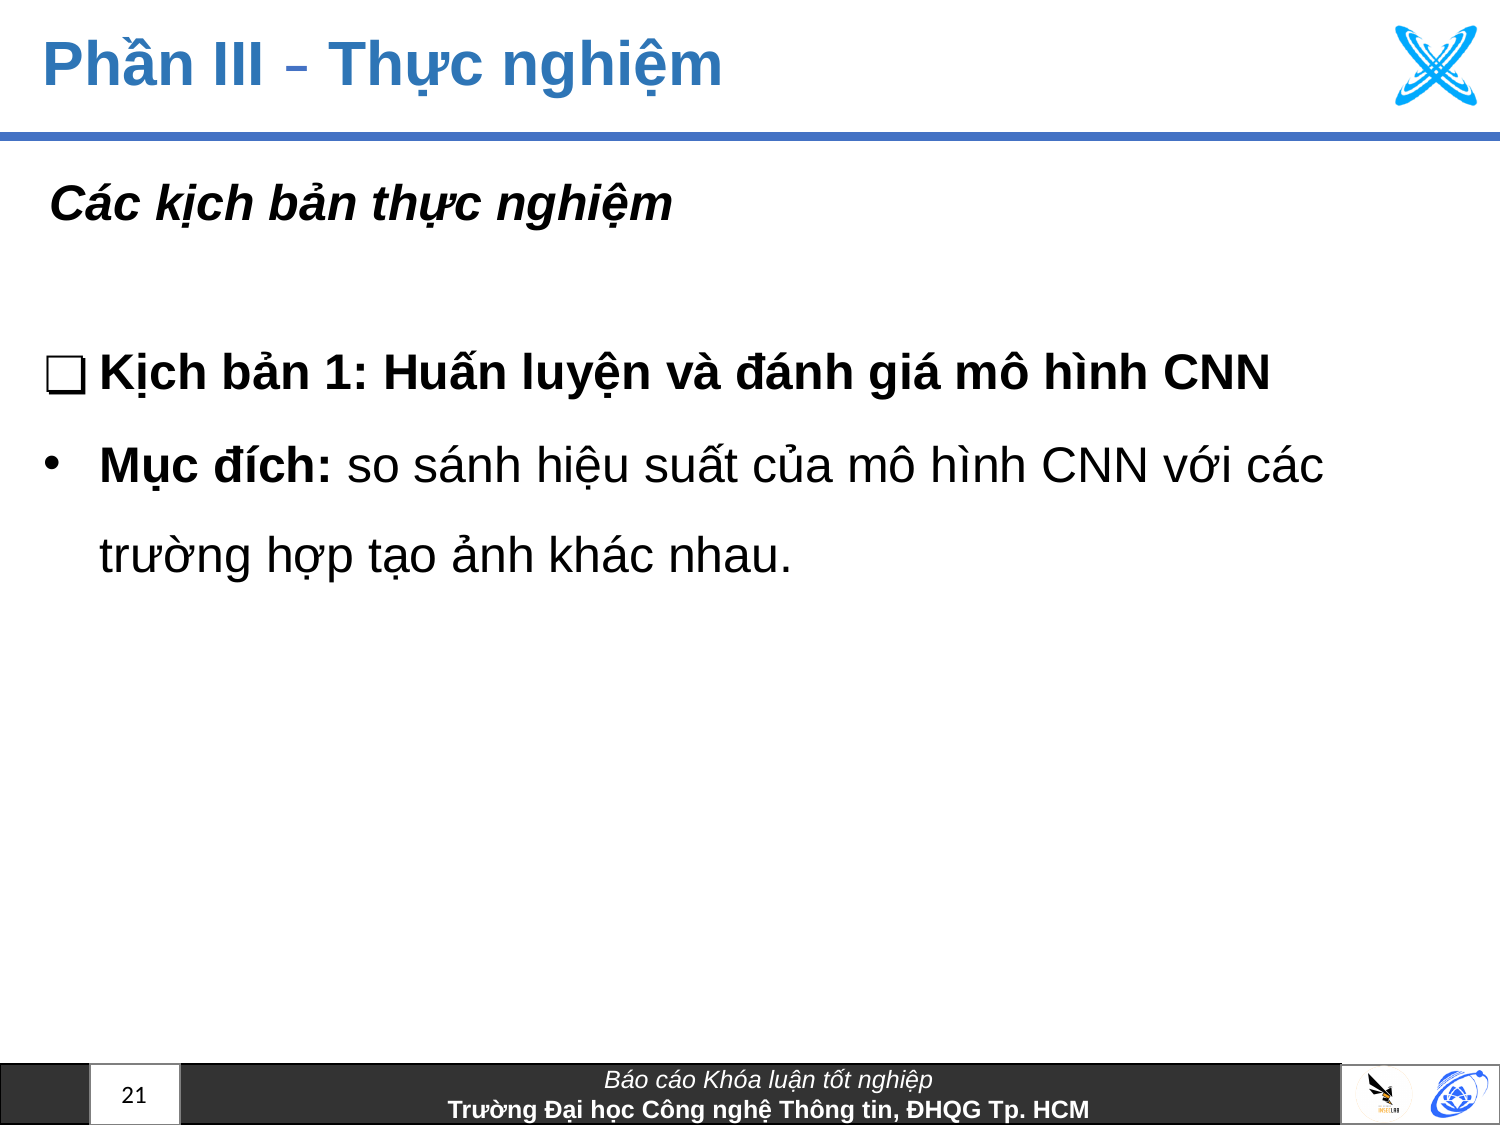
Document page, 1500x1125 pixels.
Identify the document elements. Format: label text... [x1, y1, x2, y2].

slide_number 21 [95, 1063, 162, 1124]
picture [1377, 5, 1493, 125]
list Kịch bản 1: Huấn luyện và đánh giá mô hình CNN Mục đích: so sánh hiệu suất của mô hình CNN với các trường hợp tạo ảnh khác nhau. [28, 302, 1439, 871]
picture [1426, 1053, 1495, 1125]
title Phần III – Thực nghiệm​ [27, 23, 1376, 108]
text_box Các kịch bản thực nghiệm [34, 162, 958, 238]
picture [1352, 1062, 1416, 1125]
